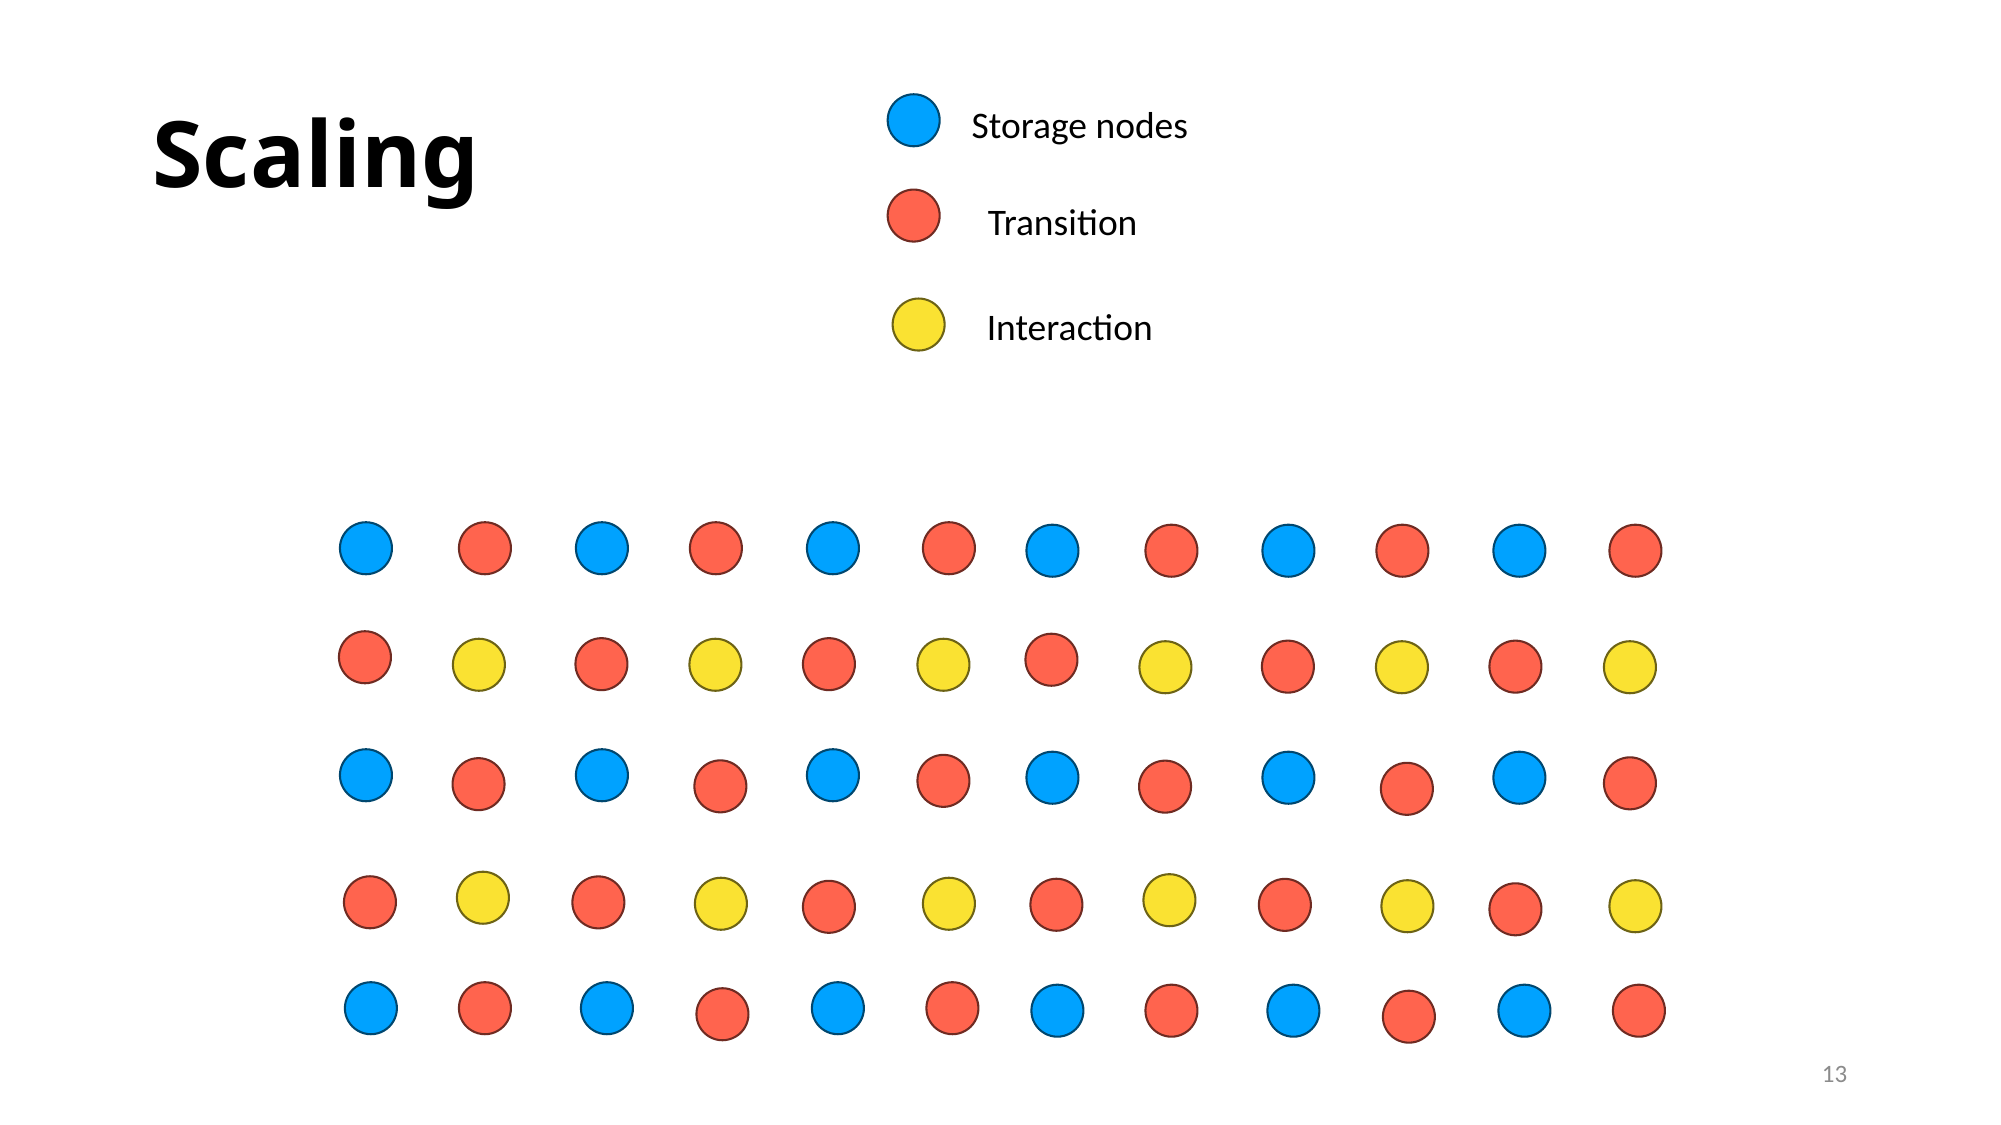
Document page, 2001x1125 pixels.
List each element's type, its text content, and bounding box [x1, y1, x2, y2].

text_box [1608, 879, 1663, 934]
text_box [1266, 983, 1321, 1038]
text_box [455, 870, 510, 925]
text_box [688, 637, 743, 692]
text_box [1024, 632, 1079, 687]
text_box [921, 876, 976, 931]
text_box Storage nodes [956, 93, 1204, 154]
text_box Transition [973, 190, 1153, 250]
text_box [693, 876, 748, 931]
text_box [1144, 523, 1199, 578]
text_box [1375, 523, 1430, 578]
text_box [1142, 873, 1197, 928]
text_box [571, 875, 626, 930]
text_box [916, 637, 971, 692]
text_box [886, 93, 941, 148]
text_box [1492, 750, 1547, 805]
text_box [342, 875, 398, 930]
text_box [1611, 983, 1666, 1038]
text_box [1261, 750, 1316, 805]
text_box [338, 748, 393, 803]
text_box [925, 981, 980, 1036]
text_box [805, 748, 860, 803]
text_box [1144, 983, 1199, 1038]
text_box [579, 981, 634, 1036]
text_box [693, 759, 748, 814]
text_box [801, 637, 856, 692]
text_box [886, 188, 941, 243]
text_box [574, 521, 629, 576]
text_box [801, 879, 856, 934]
text_box [451, 757, 506, 812]
text_box [1488, 882, 1543, 937]
text_box [1029, 877, 1084, 932]
text_box [1030, 983, 1085, 1038]
text_box [1374, 640, 1429, 695]
text_box [1381, 989, 1436, 1044]
slide_number 13 [1412, 1042, 1863, 1103]
text_box [1260, 639, 1315, 694]
text_box [457, 981, 512, 1036]
text_box [1380, 879, 1435, 934]
text_box Interaction [972, 295, 1169, 356]
text_box [1025, 523, 1080, 578]
text_box [1497, 983, 1552, 1038]
text_box [337, 630, 392, 685]
text_box [1602, 640, 1658, 695]
text_box [457, 521, 512, 576]
text_box [451, 637, 506, 692]
text_box [338, 521, 393, 576]
text_box [1608, 523, 1663, 578]
text_box [1379, 761, 1434, 816]
text_box [1602, 756, 1658, 811]
text_box [1138, 640, 1193, 695]
text_box [891, 297, 946, 352]
text_box [1488, 639, 1543, 694]
text_box [916, 753, 971, 808]
text_box [574, 748, 629, 803]
text_box [810, 981, 865, 1036]
text_box [1492, 523, 1547, 578]
text_box [1138, 759, 1193, 814]
text_box [1257, 877, 1312, 932]
text_box [921, 521, 976, 576]
text_box [1261, 523, 1316, 578]
text_box [805, 521, 860, 576]
text_box [695, 987, 750, 1042]
text_box [688, 521, 743, 576]
text_box [343, 981, 398, 1036]
text_box [1025, 750, 1080, 805]
text_box [574, 637, 629, 692]
title Scaling [137, 48, 1863, 267]
